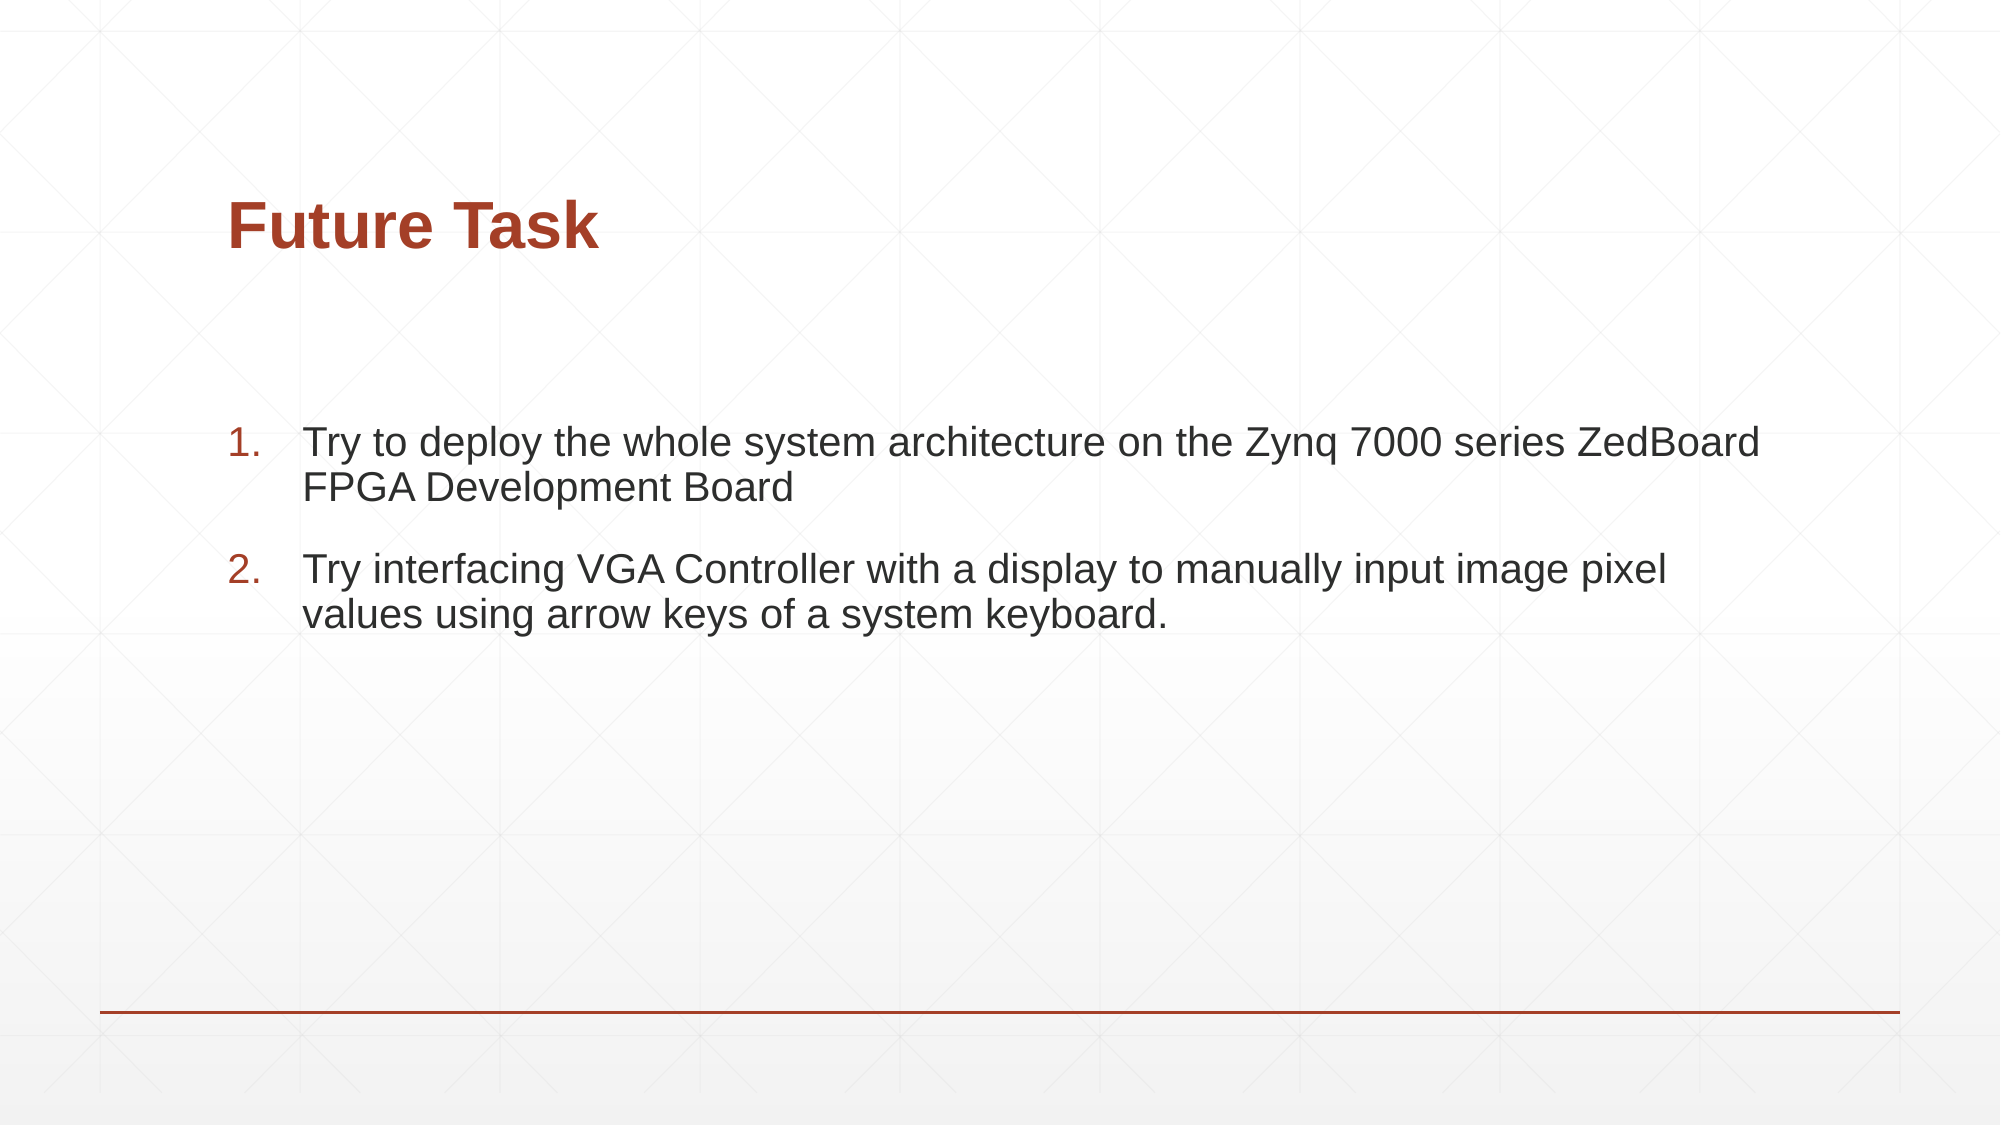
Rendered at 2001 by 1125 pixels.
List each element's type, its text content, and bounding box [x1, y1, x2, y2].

list Try to deploy the whole system architecture on the Zynq 7000 series ZedBoard FPGA Development Board Try interfacing VGA Controller with a display to manually input image pixel values using arrow keys of a system keyboard. [212, 324, 1788, 950]
title Future Task [212, 82, 1788, 271]
